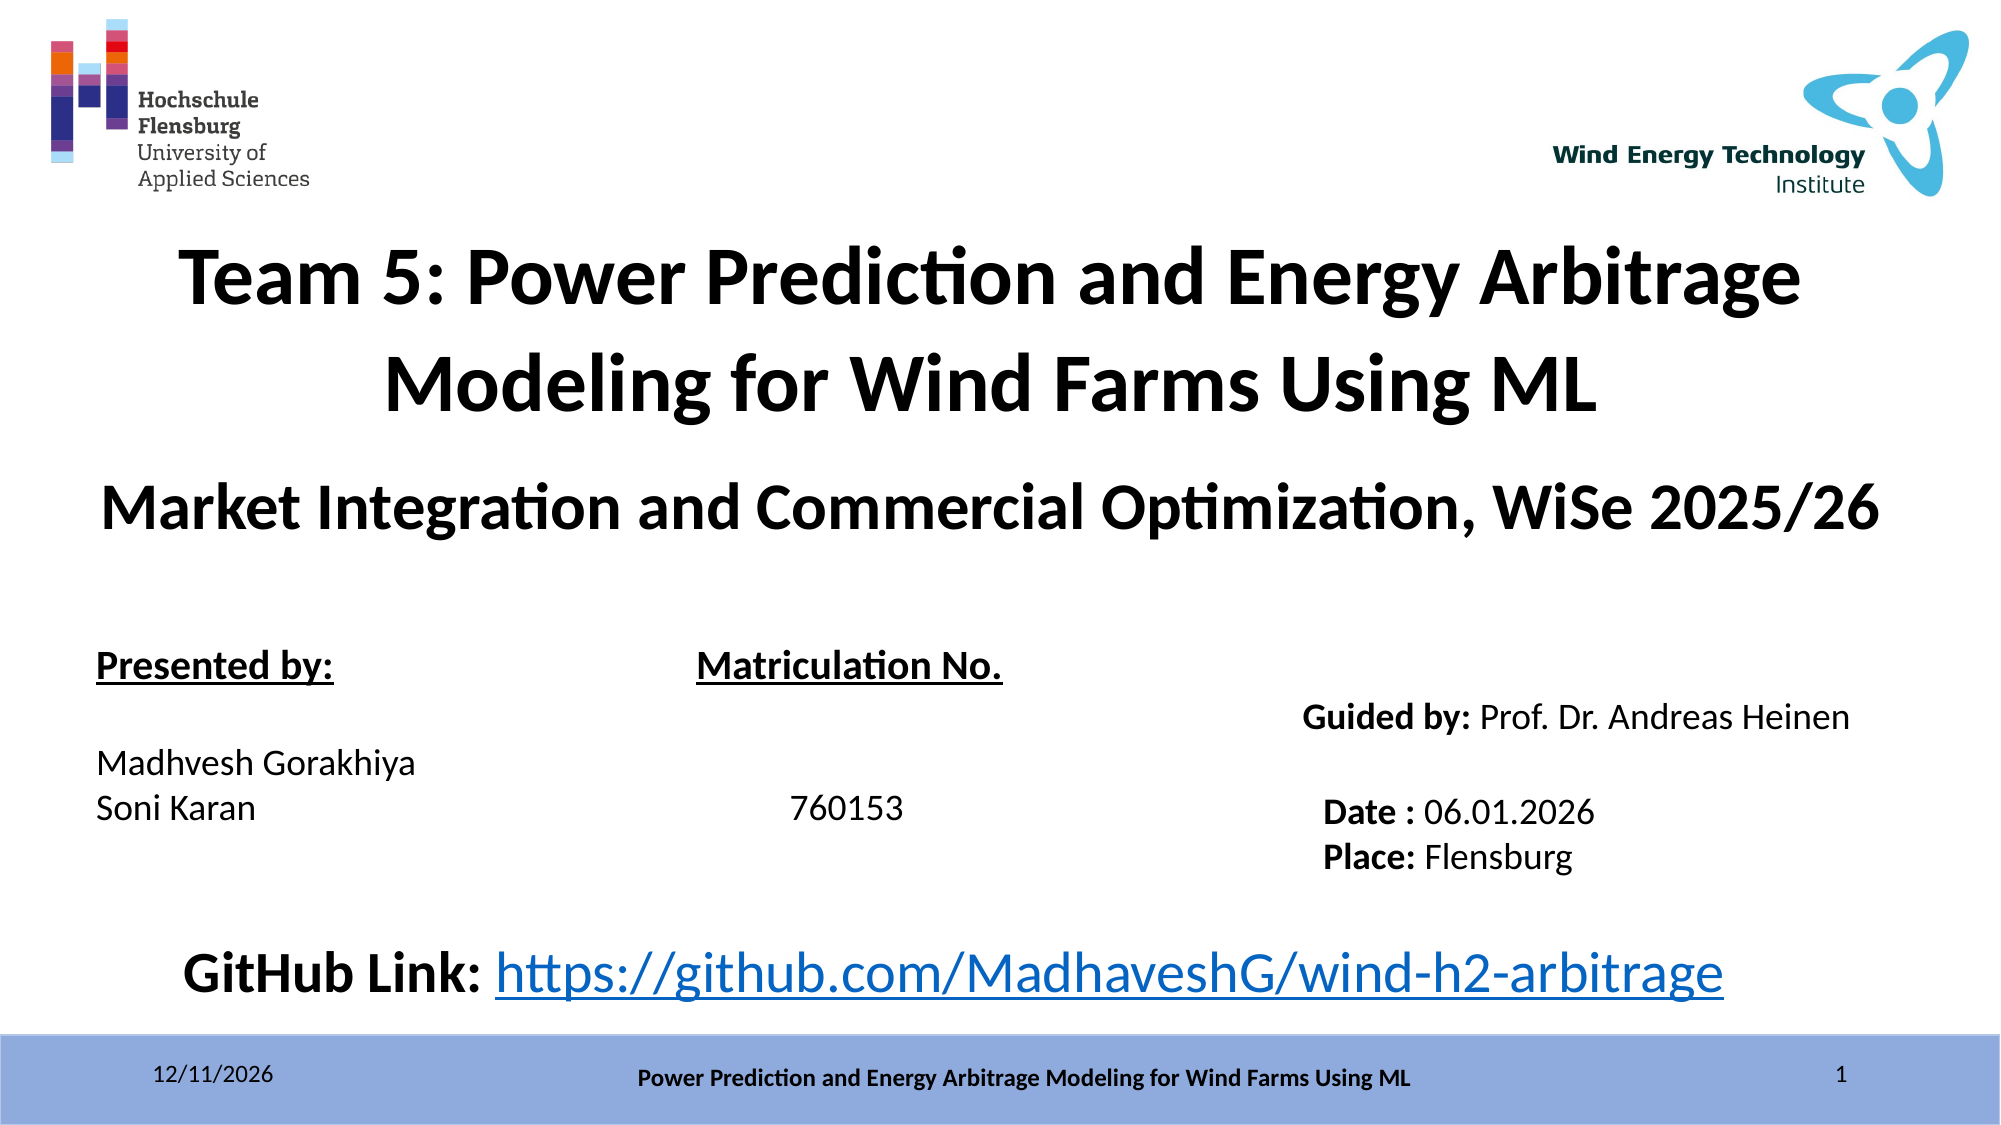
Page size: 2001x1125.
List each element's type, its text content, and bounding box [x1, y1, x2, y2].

picture [46, 0, 459, 230]
text_box Presented by: Matriculation No. Madhvesh Gorakhiya Soni Karan 760153 [81, 630, 1051, 881]
footer Power Prediction and Energy Arbitrage Modeling for Wind Farms Using ML [519, 1054, 1531, 1099]
slide_number 1 [1412, 1042, 1863, 1103]
picture [1526, 14, 1995, 213]
text_box GitHub Link: https://github.com/MadhaveshG/wind-h2-arbitrage [169, 927, 1813, 1012]
text_box [0, 1034, 2000, 1125]
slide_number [137, 1042, 588, 1103]
text_box Date : 06.01.2026 Place: Flensburg [1308, 779, 1761, 885]
text_box Guided by: Prof. Dr. Andreas Heinen [1277, 684, 1876, 745]
text_box Team 5: Power Prediction and Energy Arbitrage Modeling for Wind Farms Using ML Market Integration and Commercial Optimization, WiSe 2025/26 [46, 206, 1936, 604]
